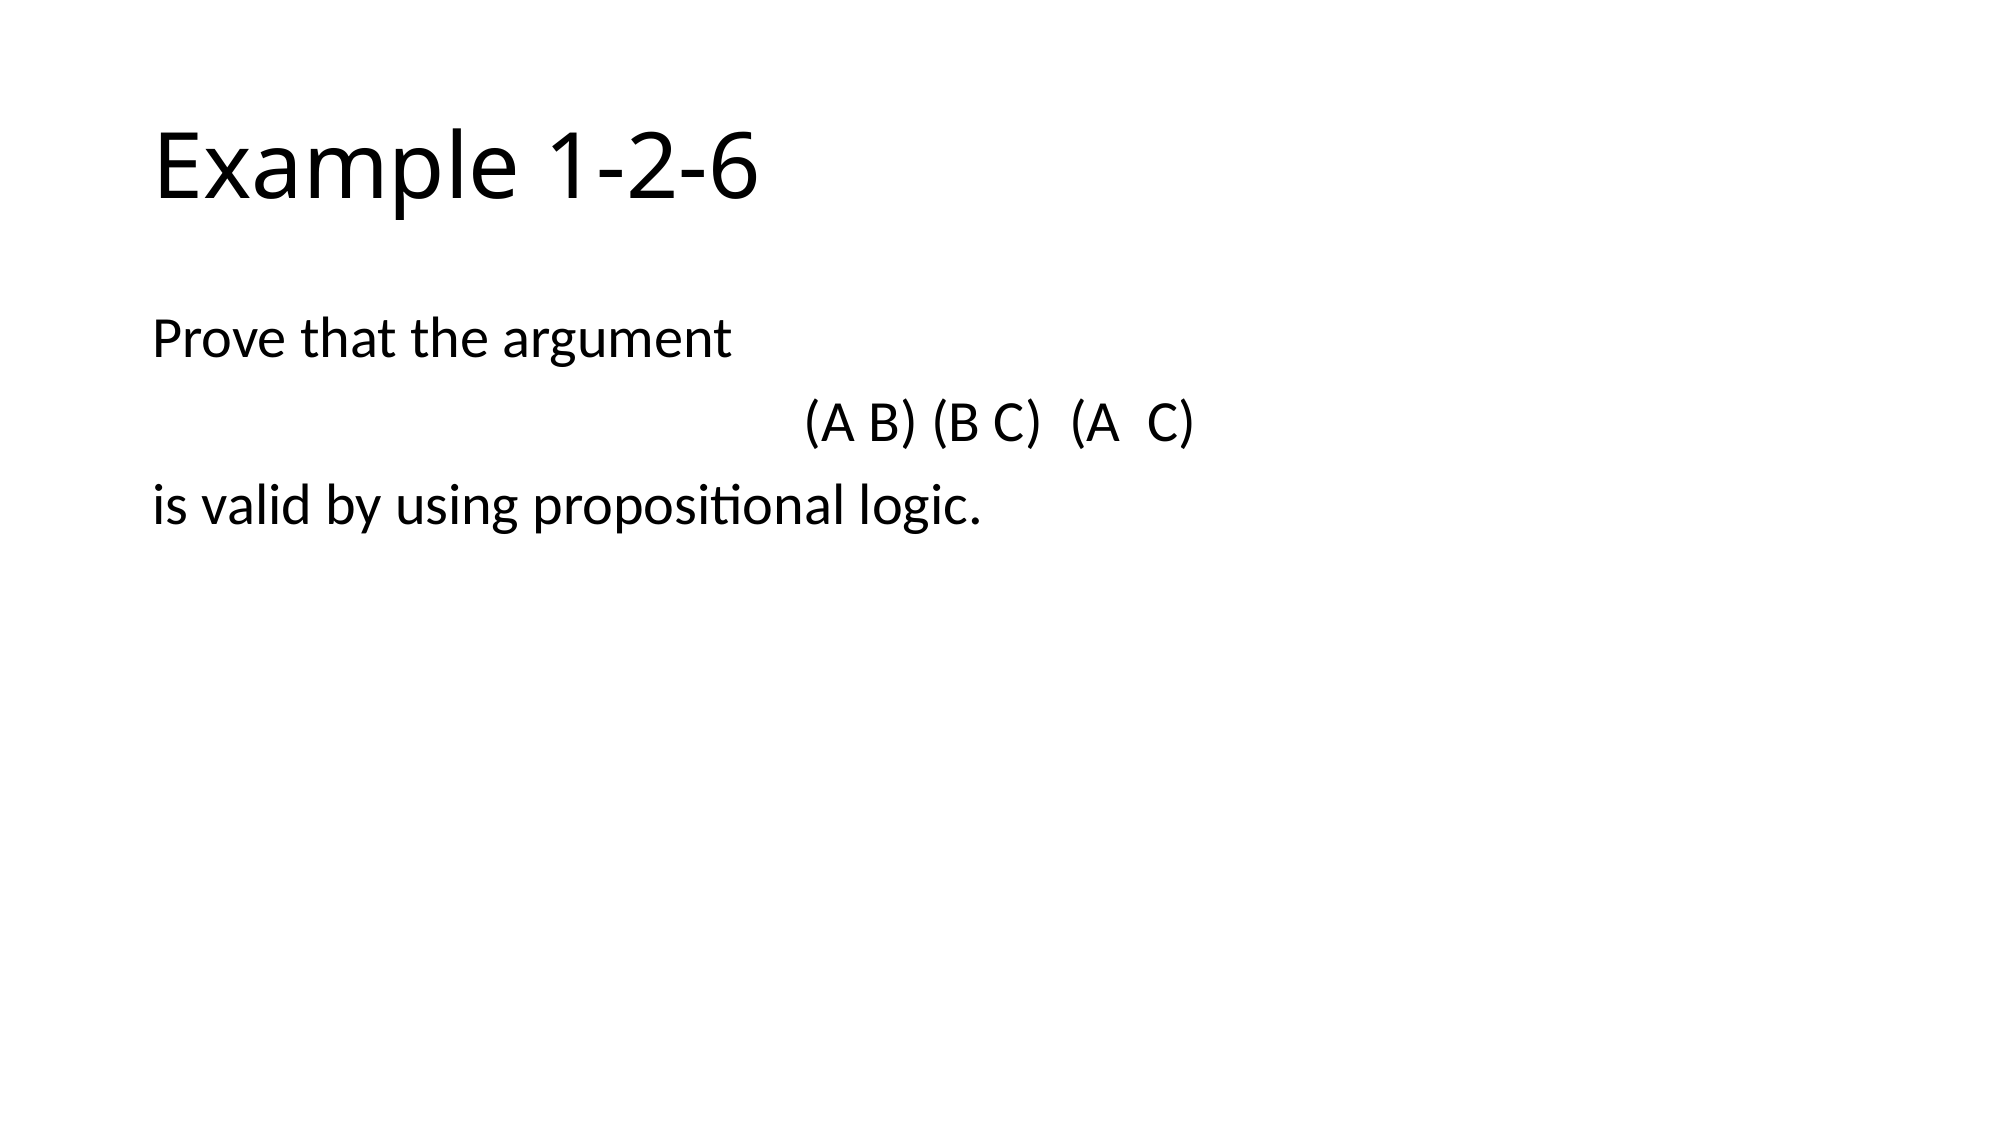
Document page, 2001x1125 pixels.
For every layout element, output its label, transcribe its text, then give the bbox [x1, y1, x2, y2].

title Example 1-2-6 [137, 59, 1863, 278]
